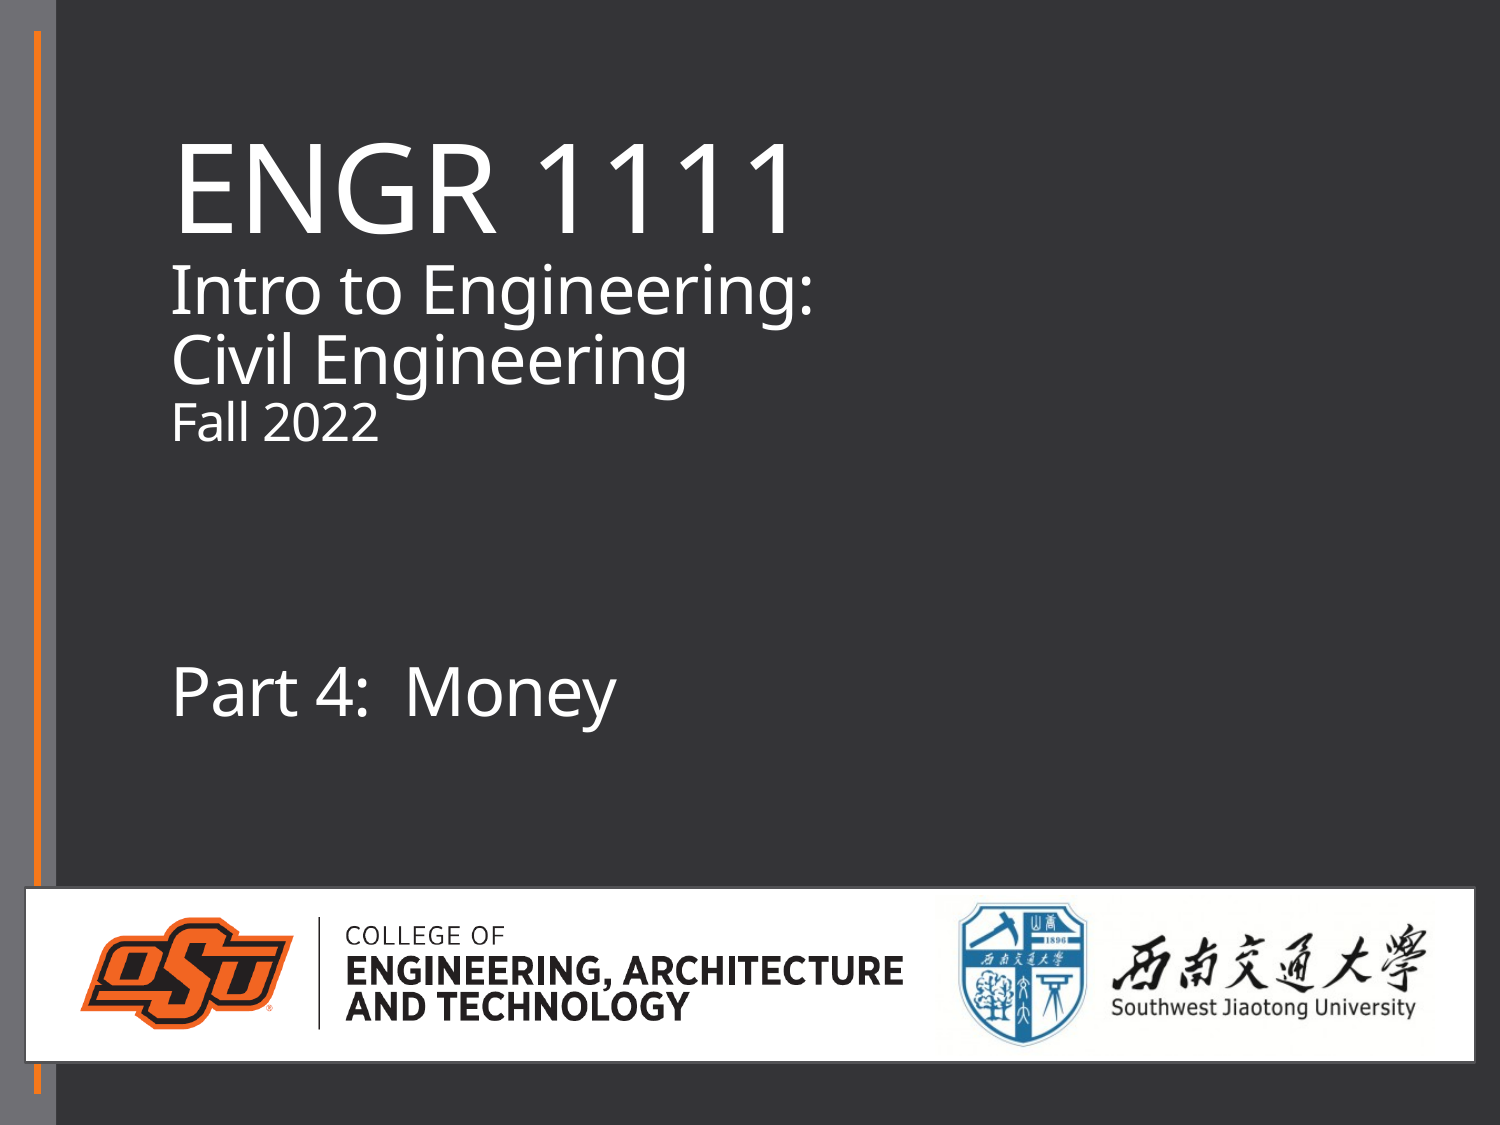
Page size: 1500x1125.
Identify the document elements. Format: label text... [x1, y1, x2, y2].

picture [69, 909, 908, 1053]
text_box [44, 886, 1476, 1064]
picture [935, 894, 1435, 1056]
title ENGR 1111 Intro to Engineering: Civil Engineering Fall 2022 Part 4: Money [155, 124, 1314, 878]
text_box [24, 886, 30, 1064]
